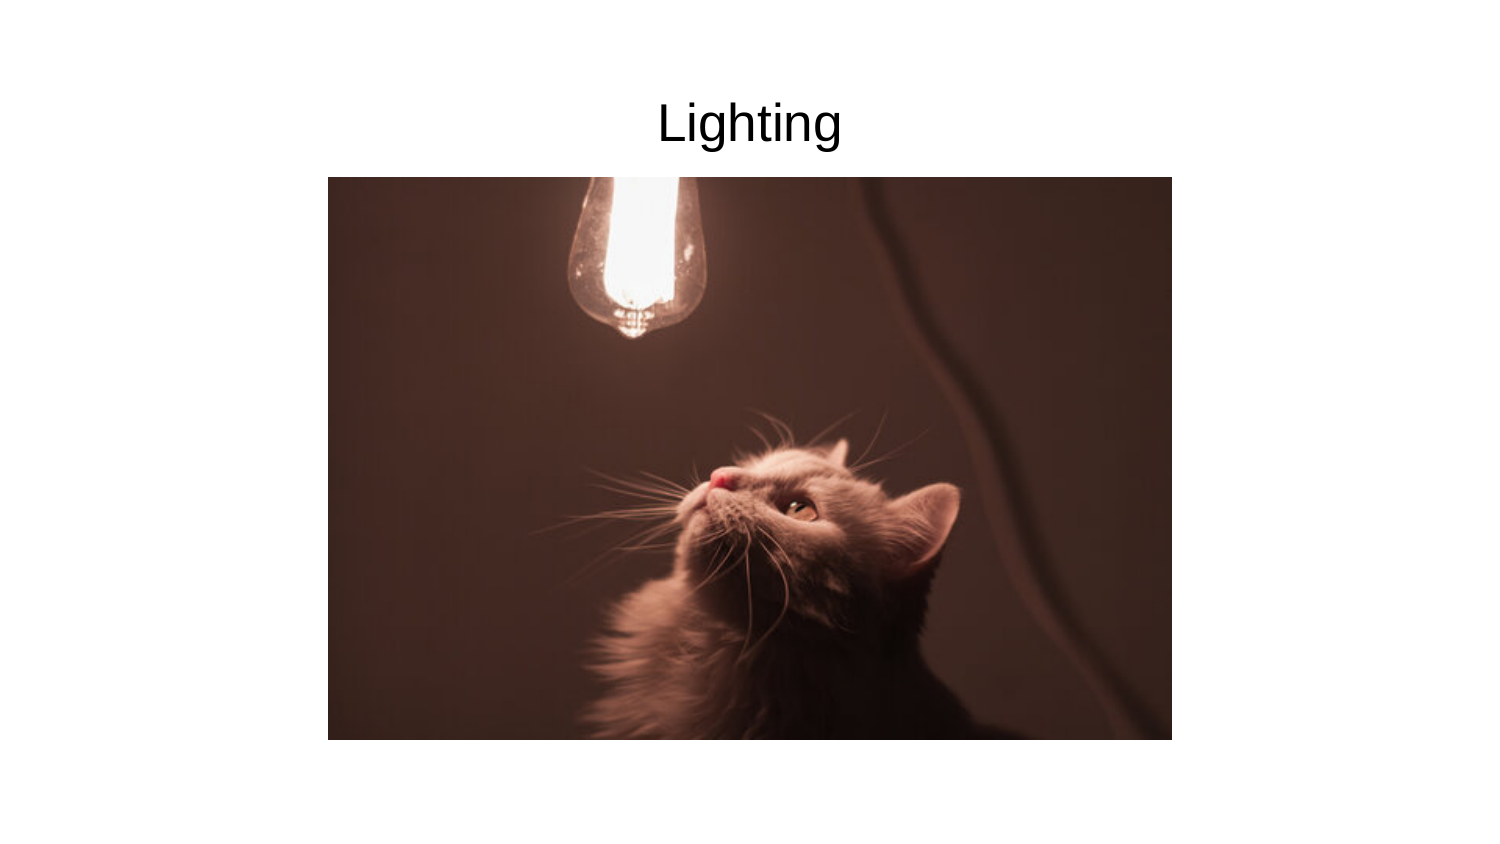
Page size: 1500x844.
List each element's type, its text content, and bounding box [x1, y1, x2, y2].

picture [327, 176, 1173, 740]
title Lighting [51, 72, 1449, 167]
